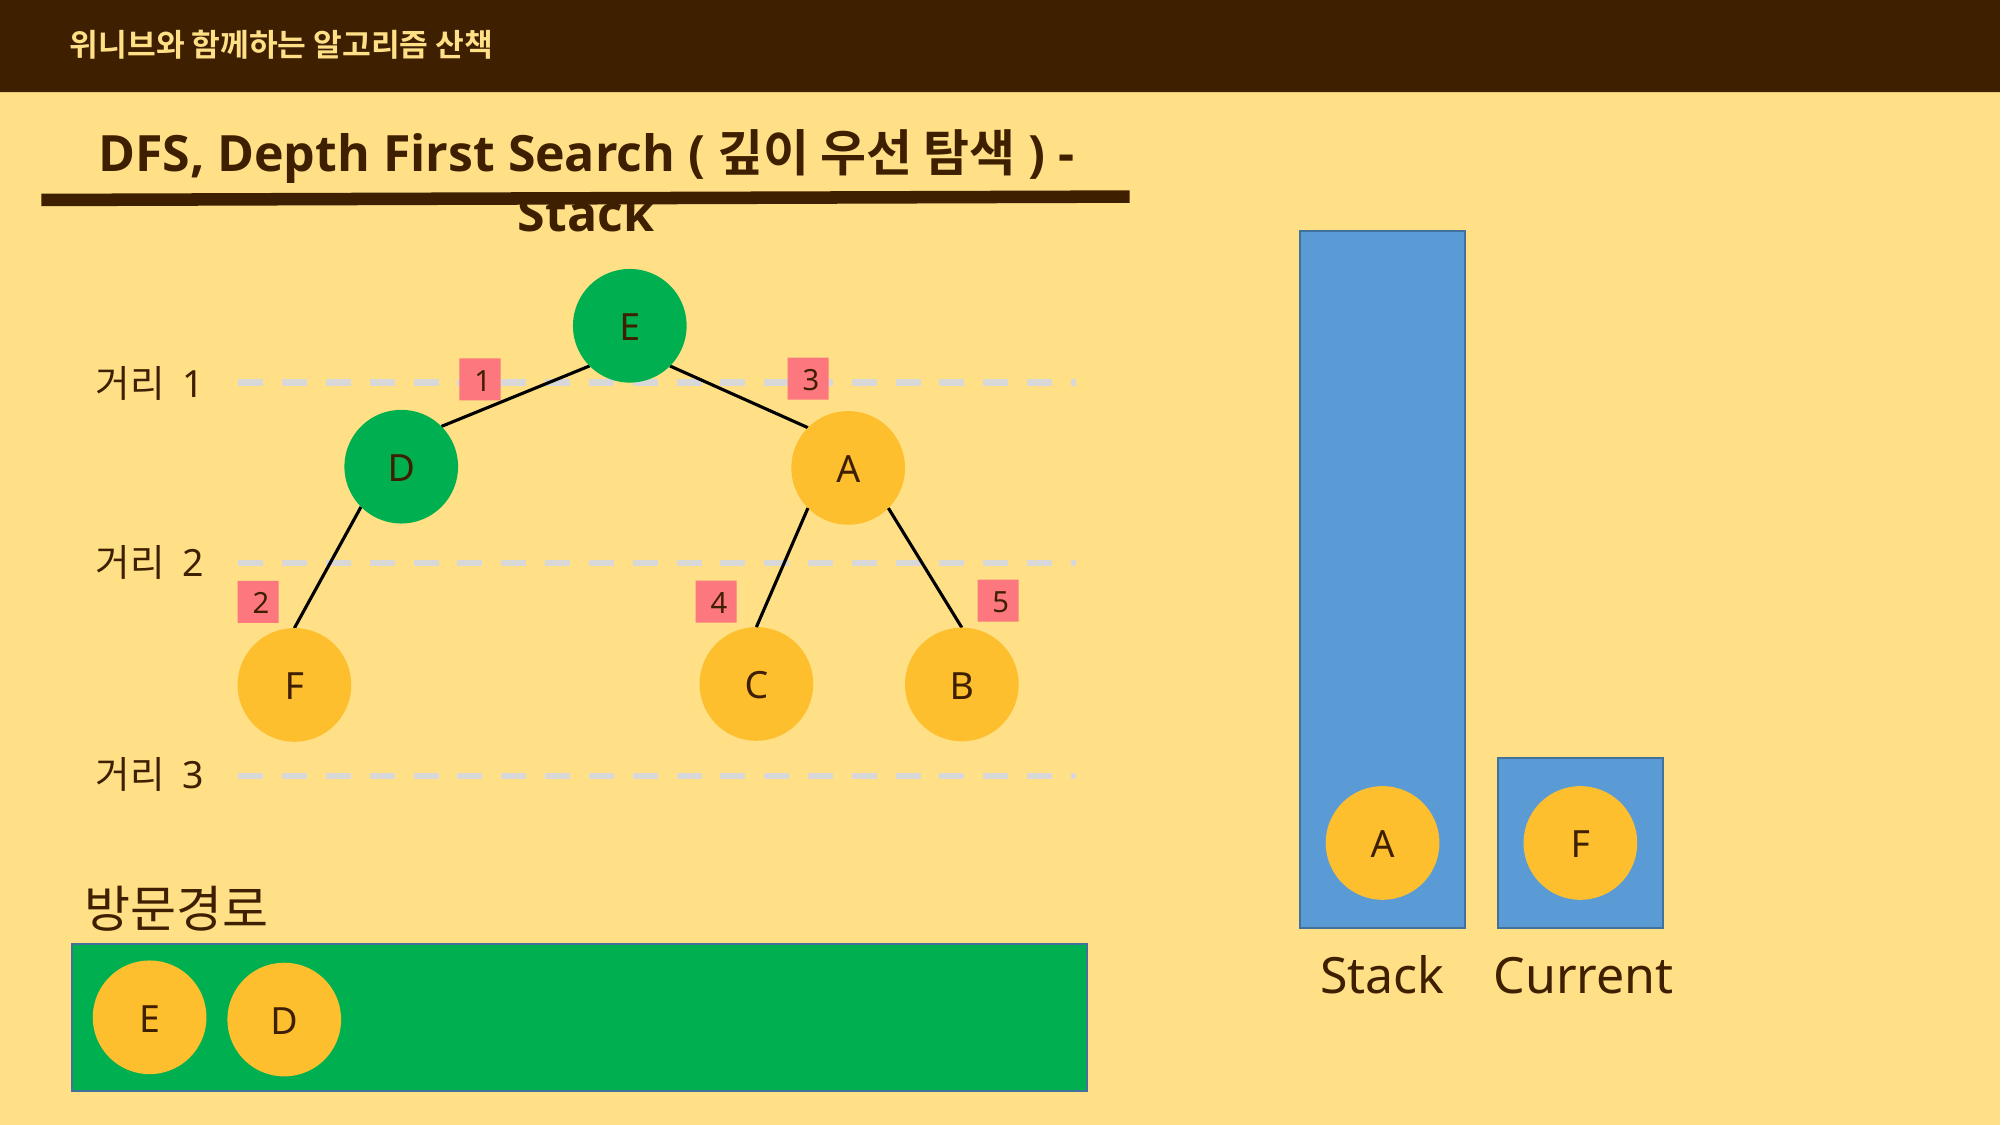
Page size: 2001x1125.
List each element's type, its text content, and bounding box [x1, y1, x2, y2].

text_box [441, 365, 590, 427]
text_box 방문경로 [47, 870, 305, 946]
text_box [669, 365, 809, 428]
text_box Stack [1287, 935, 1477, 1011]
text_box DFS, Depth First Search (깊이 우선 탐색) - Stack [17, 114, 1155, 250]
text_box E [572, 268, 687, 351]
text_box [71, 943, 1088, 1091]
text_box E [92, 960, 207, 1075]
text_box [756, 507, 809, 628]
text_box 위니브와 함께하는 알고리즘 산책 [54, 17, 805, 71]
text_box [1299, 231, 1466, 928]
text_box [294, 506, 362, 629]
text_box [0, 0, 2000, 91]
text_box Current [1477, 935, 1690, 1011]
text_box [46, 199, 1124, 207]
text_box A [1325, 786, 1440, 900]
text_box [47, 352, 1076, 806]
text_box D [227, 962, 342, 1077]
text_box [888, 507, 962, 628]
text_box [1497, 757, 1664, 928]
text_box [47, 196, 1124, 201]
text_box F [1523, 786, 1638, 900]
